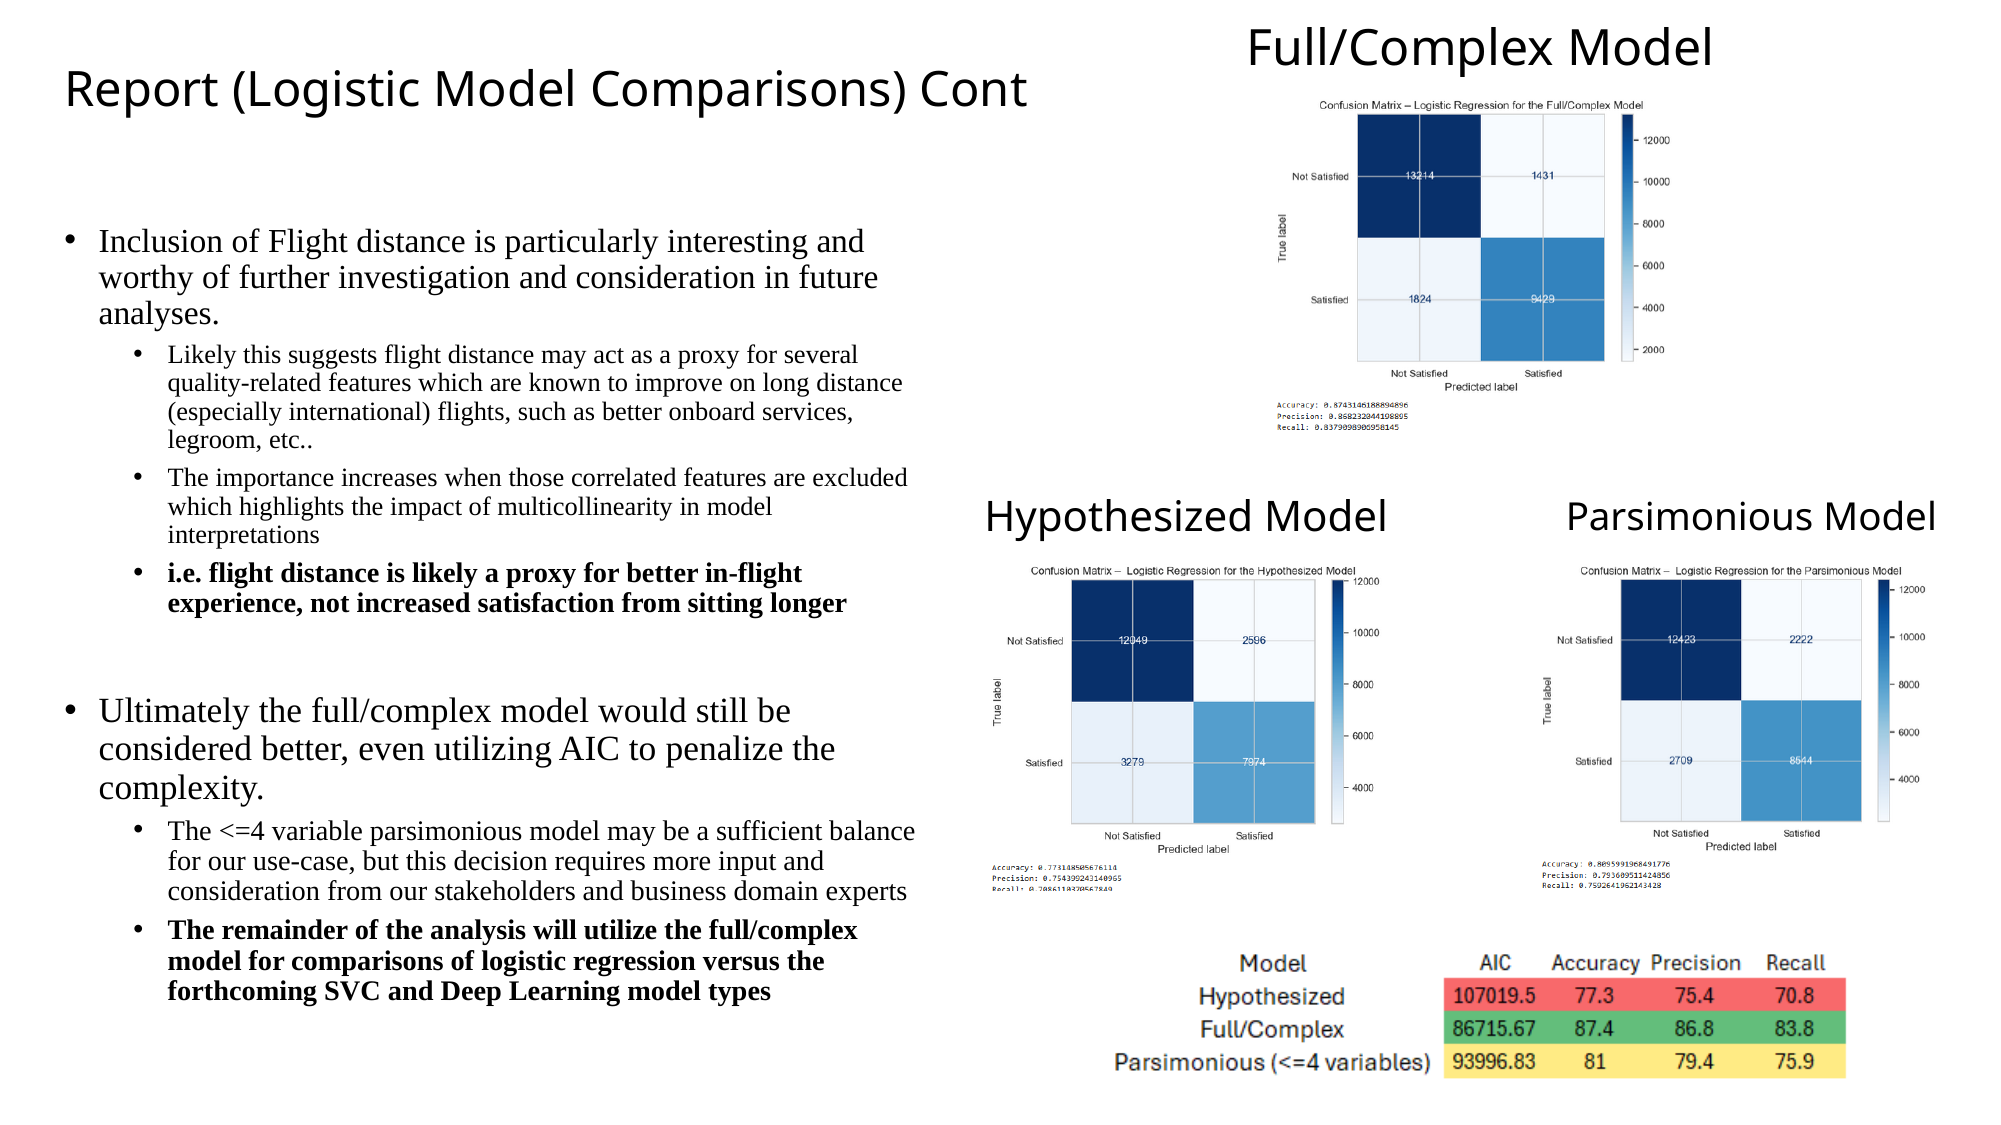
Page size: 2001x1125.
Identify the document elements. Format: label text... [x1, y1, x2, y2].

picture [1538, 563, 1965, 891]
text_box Parsimonious Model [1538, 471, 1965, 563]
list Inclusion of Flight distance is particularly interesting and worthy of further investigation and consideration in future analyses. Likely this suggests flight distance may act as a proxy for several quality-related features which are known to improve on long distance (especially international) flights, such as better onboard services, legroom, etc.. The importance increases when those correlated features are excluded which highlights the impact of multicollinearity in model interpretations i.e. flight distance is likely a proxy for better in-flight experience, not increased satisfaction from sitting longer Ultimately the full/complex model would still be considered better, even utilizing AIC to penalize the complexity. The <=4 variable parsimonious model may be a sufficient balance for our use-case, but this decision requires more input and consideration from our stakeholders and business domain experts The remainder of the analysis will utilize the full/complex model for comparisons of logistic regression versus the forthcoming SVC and Deep Learning model types [49, 215, 935, 1041]
title Report (Logistic Model Comparisons) Cont [49, 44, 1044, 138]
picture [1108, 939, 1854, 1088]
text_box Full/Complex Model [1130, 3, 1832, 96]
picture [961, 563, 1411, 891]
picture [1256, 95, 1706, 432]
text_box Hypothesized Model [961, 471, 1411, 563]
